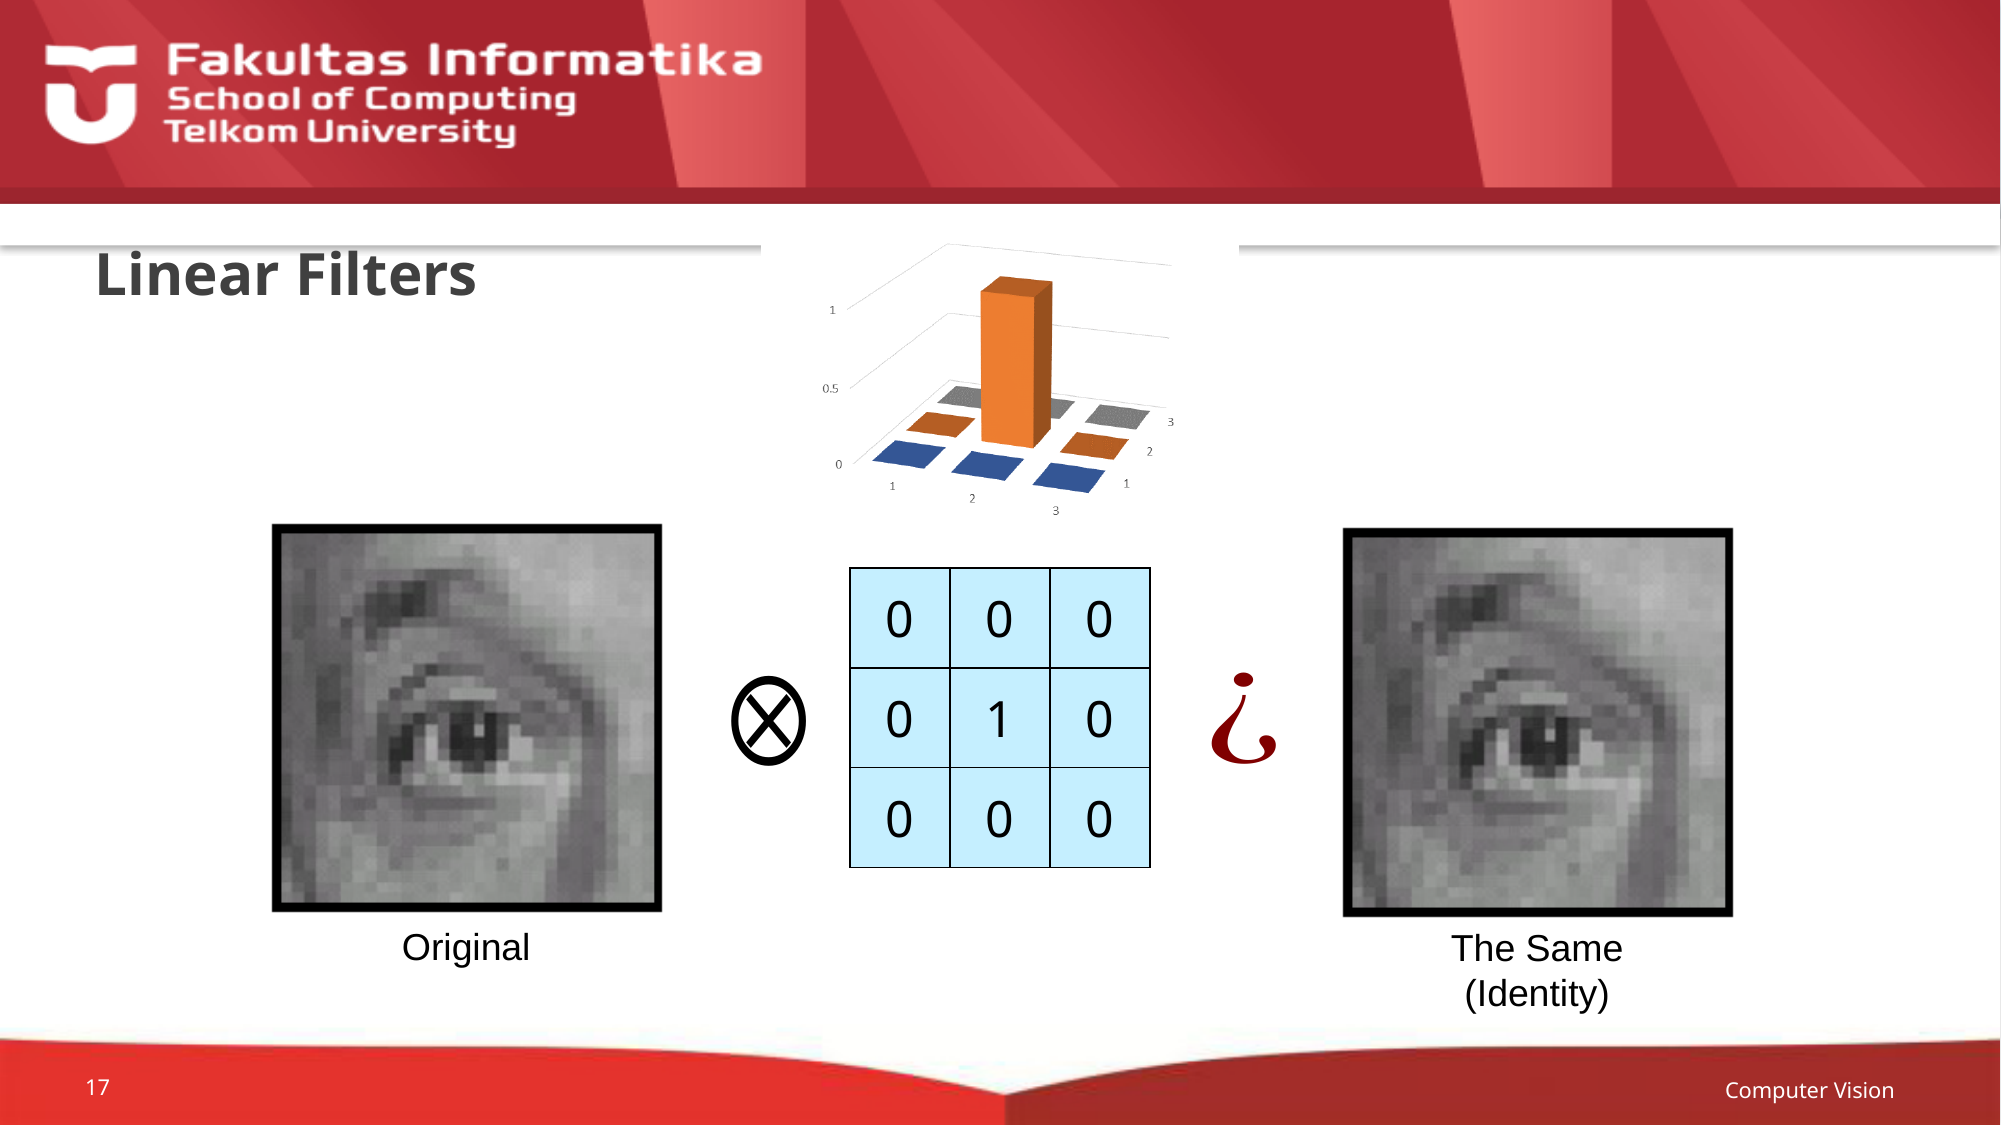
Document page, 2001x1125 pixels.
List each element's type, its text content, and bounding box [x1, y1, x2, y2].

table_header 0 [951, 569, 1049, 667]
table_cell 0 [1051, 669, 1149, 767]
picture [760, 225, 1240, 537]
table_cell 0 [851, 768, 949, 867]
table_header 0 [851, 569, 949, 667]
table_cell 1 [951, 669, 1049, 767]
picture [0, 0, 2001, 1125]
text_box The Same (Identity) [1337, 928, 1738, 1022]
title Linear Filters [79, 219, 1901, 325]
table_header 0 [1051, 569, 1149, 667]
picture [1336, 522, 1738, 922]
list Computer Vision [1185, 1058, 1911, 1119]
table_cell 0 [851, 669, 949, 767]
text_box Original [266, 925, 667, 976]
table_cell 0 [1051, 768, 1149, 867]
table_cell 0 [951, 768, 1049, 867]
picture [265, 518, 667, 918]
slide_number 17 [85, 1058, 164, 1119]
